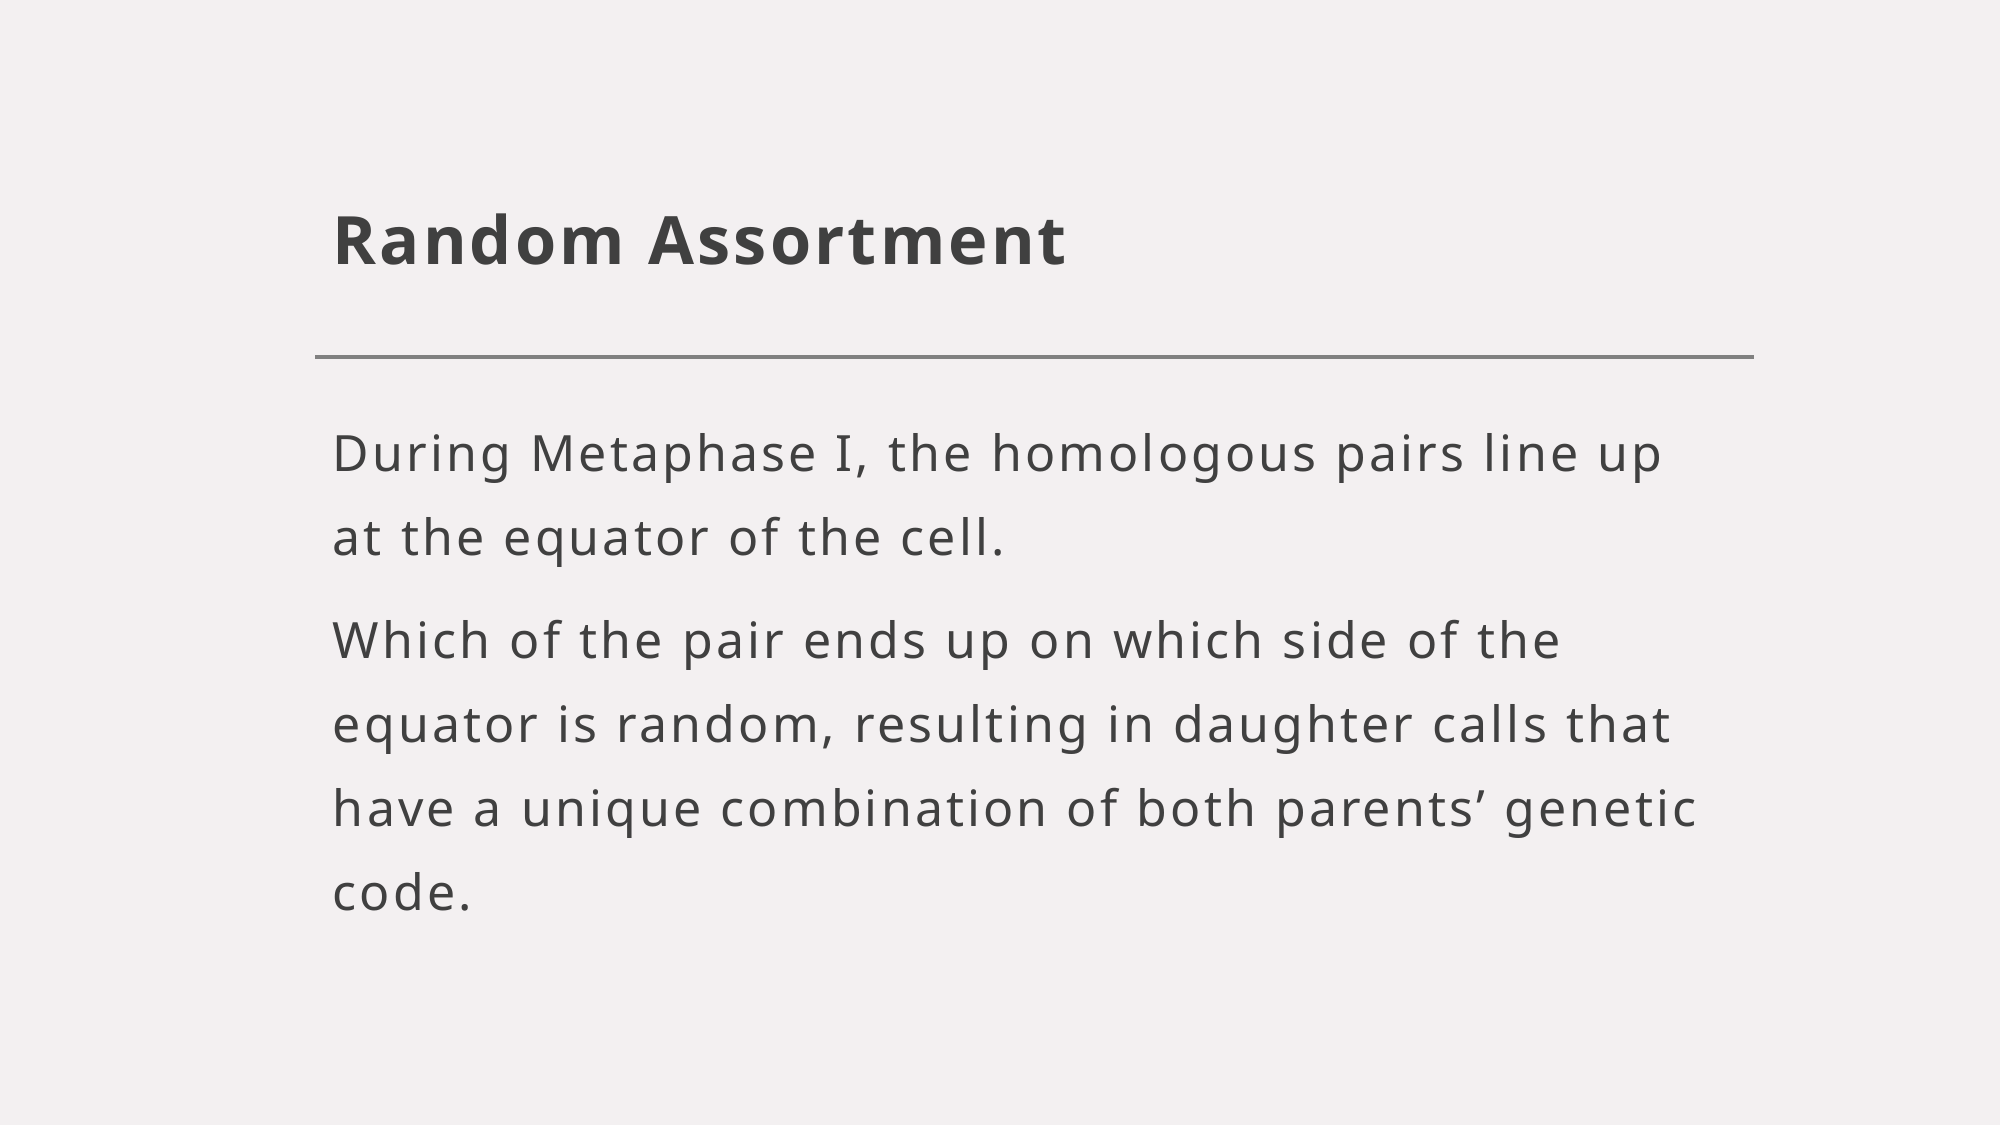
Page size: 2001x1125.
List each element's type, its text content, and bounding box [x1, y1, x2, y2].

title Random Assortment [315, 72, 1754, 294]
list During Metaphase I, the homologous pairs line up at the equator of the cell. Which of the pair ends up on which side of the equator is random, resulting in daughter calls that have a unique combination of both parents’ genetic code. [315, 379, 1754, 979]
